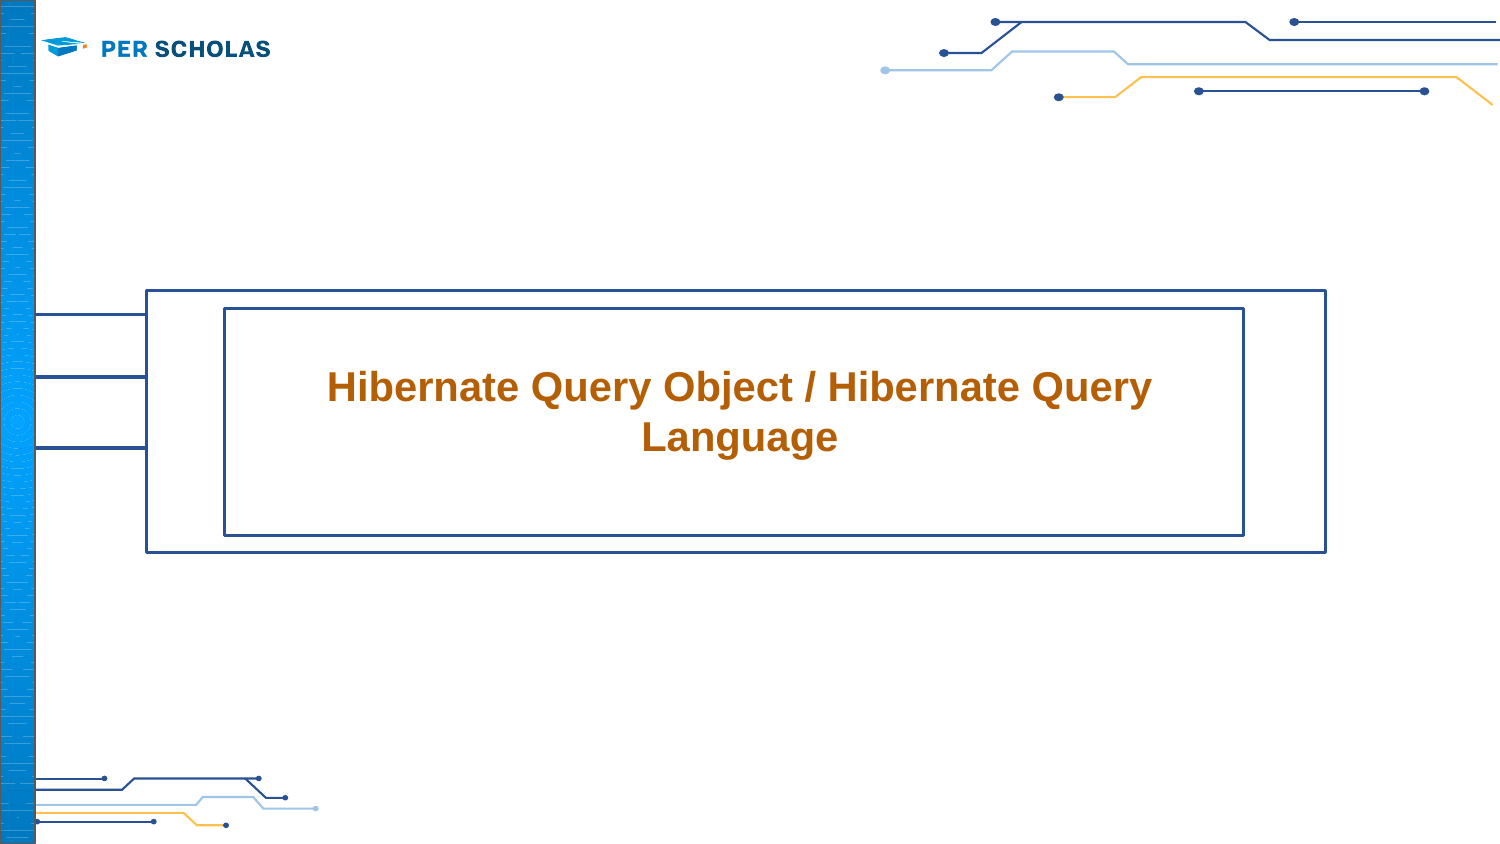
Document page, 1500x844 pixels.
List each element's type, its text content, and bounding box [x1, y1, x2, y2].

picture [36, 17, 285, 72]
title Hibernate Query Object / Hibernate Query Language [246, 344, 1234, 489]
